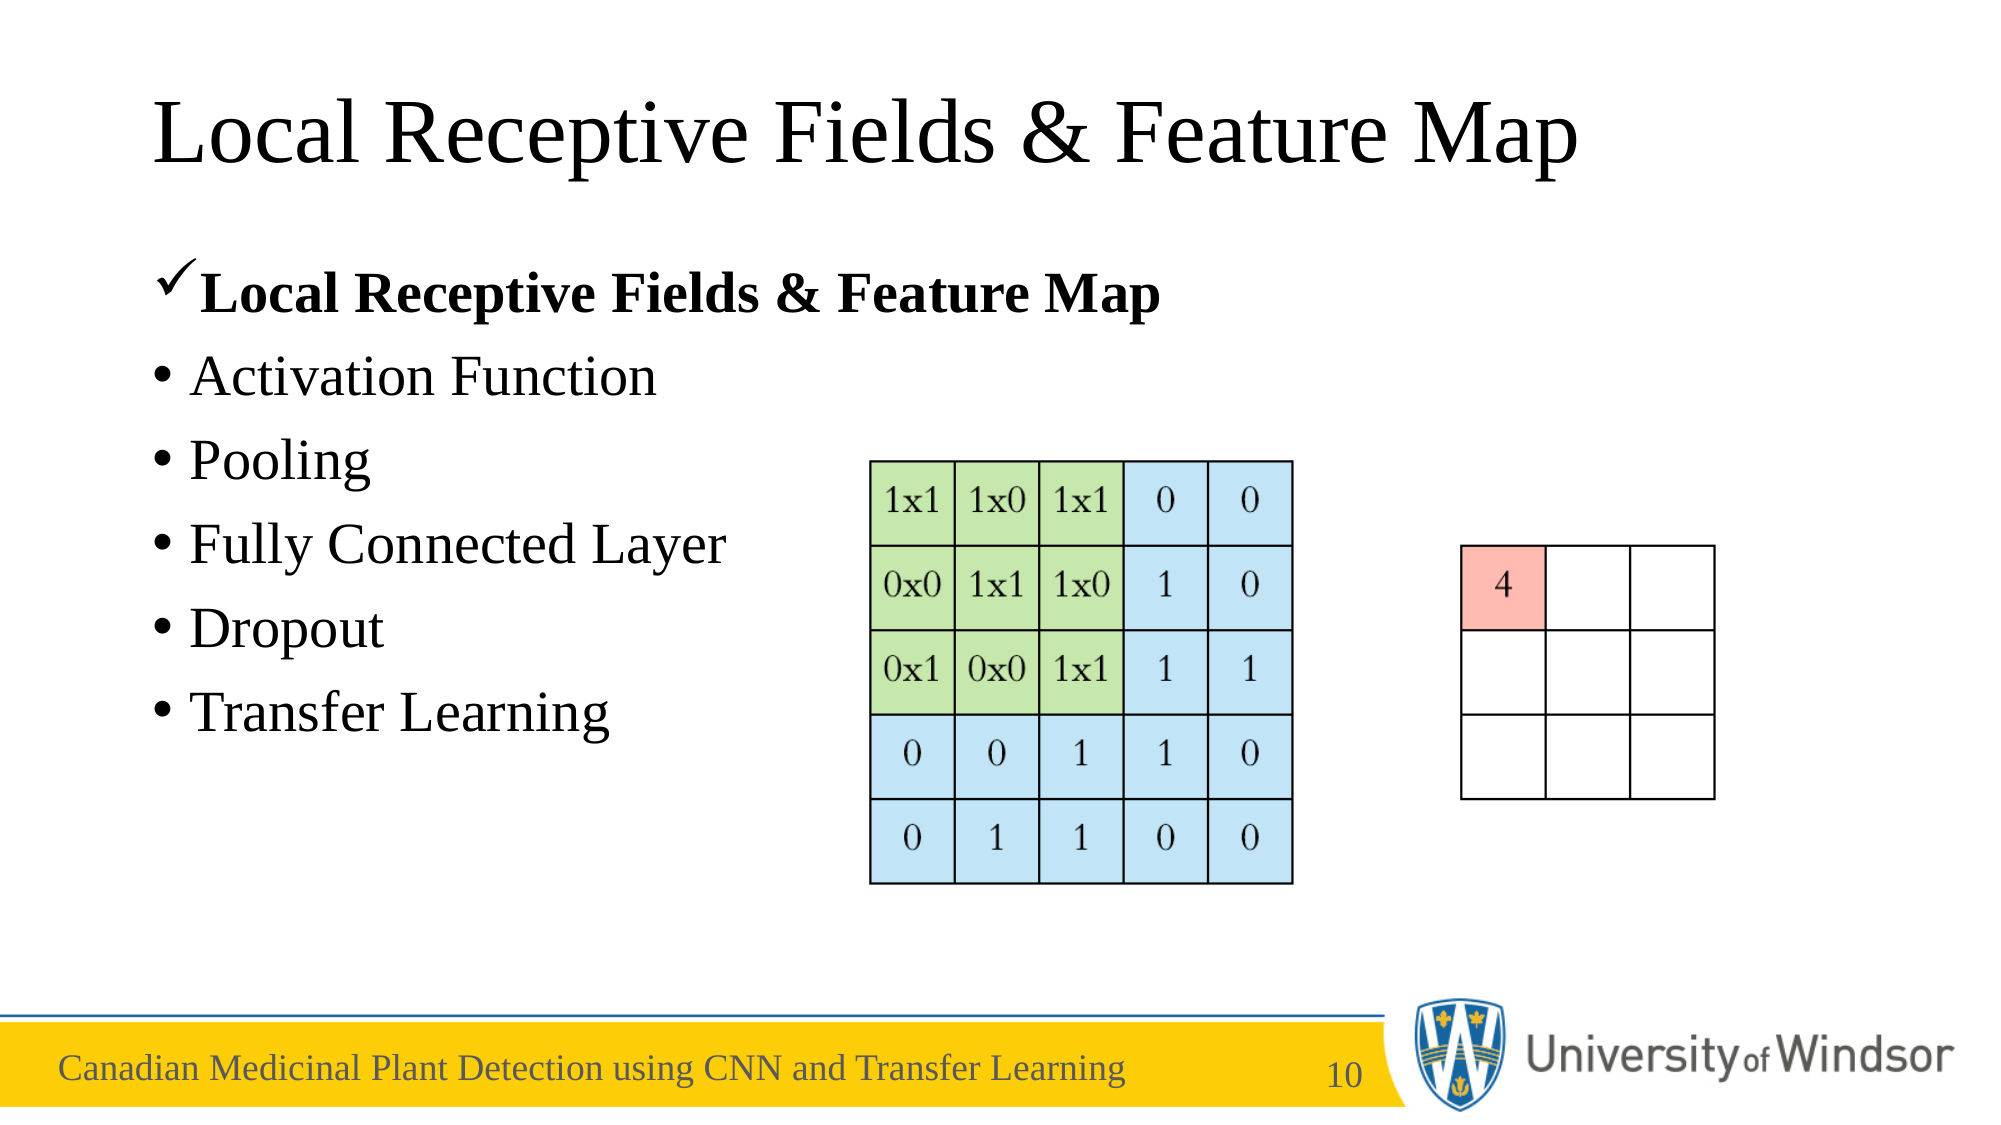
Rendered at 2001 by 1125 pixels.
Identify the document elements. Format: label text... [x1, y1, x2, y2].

picture [786, 377, 1799, 968]
picture [0, 981, 2000, 1125]
slide_number 10 [1262, 1042, 1378, 1103]
title Local Receptive Fields & Feature Map [137, 23, 1863, 242]
list Local Receptive Fields & Feature Map Activation Function Pooling Fully Connected Layer Dropout Transfer Learning [137, 254, 1863, 968]
